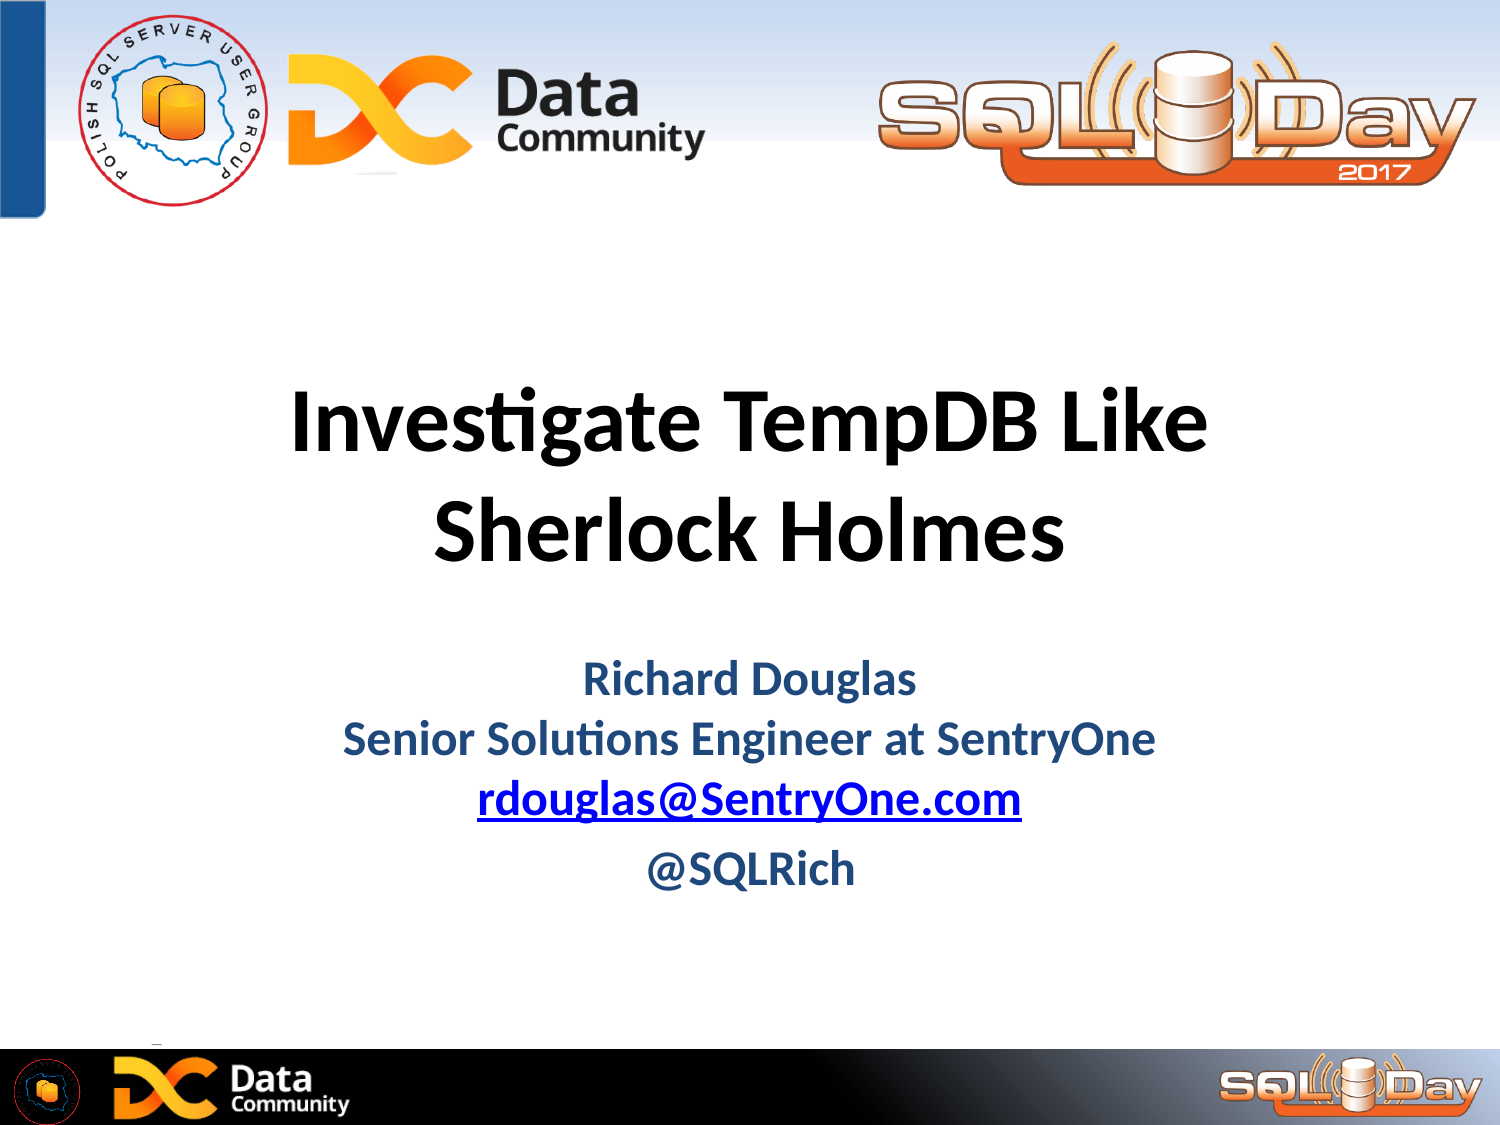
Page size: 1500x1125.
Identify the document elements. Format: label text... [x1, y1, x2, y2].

title Investigate TempDB Like Sherlock Holmes [112, 349, 1388, 591]
picture [1219, 1053, 1483, 1117]
picture [275, 44, 725, 175]
subtitle Richard Douglas Senior Solutions Engineer at SentryOne rdouglas@SentryOne.com @SQLRich [225, 637, 1275, 925]
picture [878, 41, 1477, 186]
picture [0, 0, 46, 219]
picture [75, 11, 271, 209]
picture [12, 1057, 81, 1125]
picture [92, 1044, 378, 1125]
